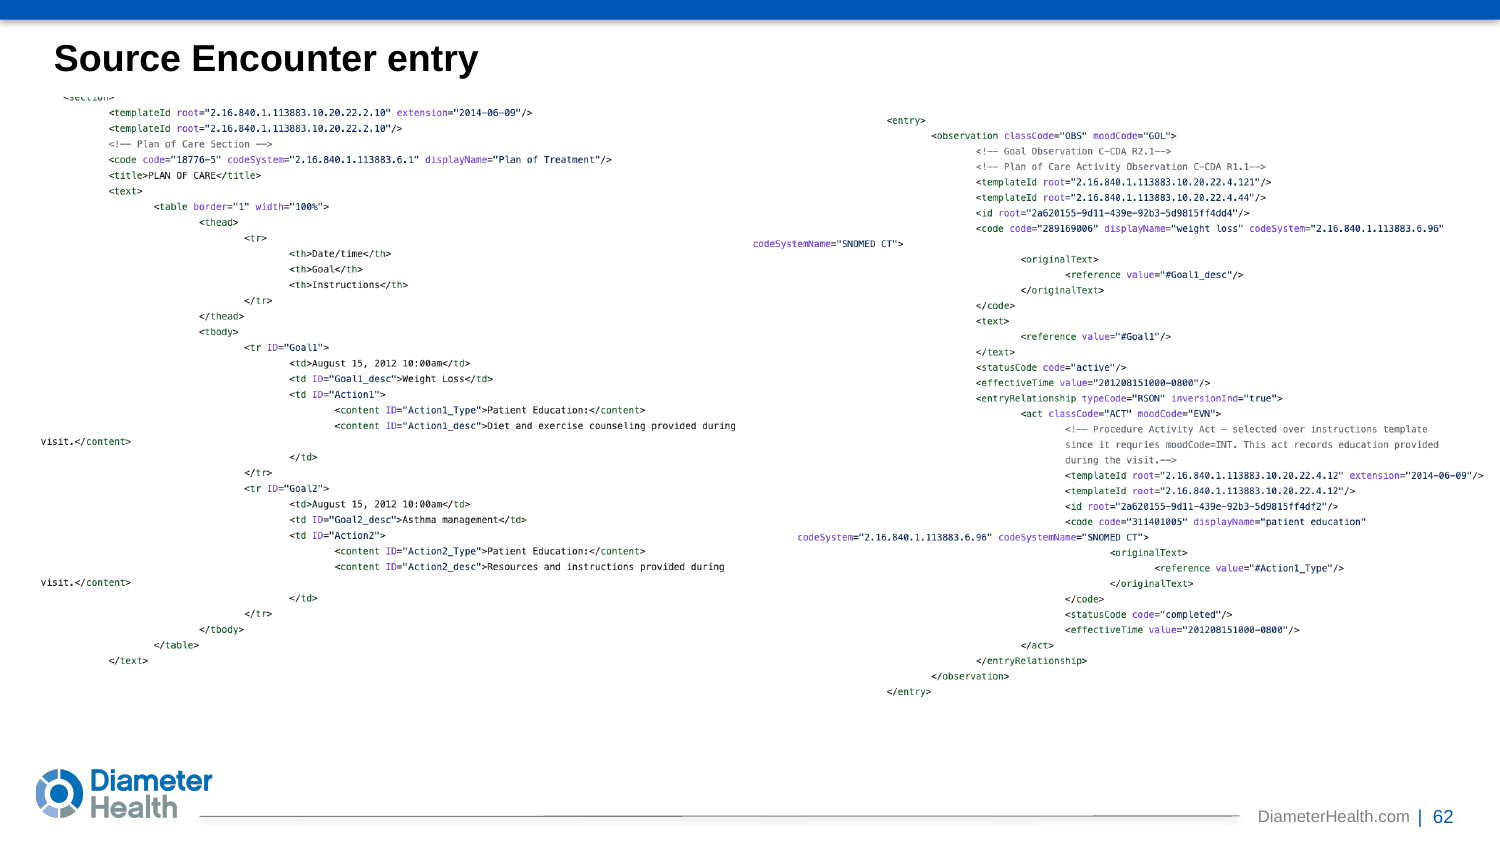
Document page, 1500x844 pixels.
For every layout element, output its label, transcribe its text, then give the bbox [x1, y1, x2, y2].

text_box Source Encounter entry [39, 26, 494, 87]
picture [7, 97, 1493, 699]
